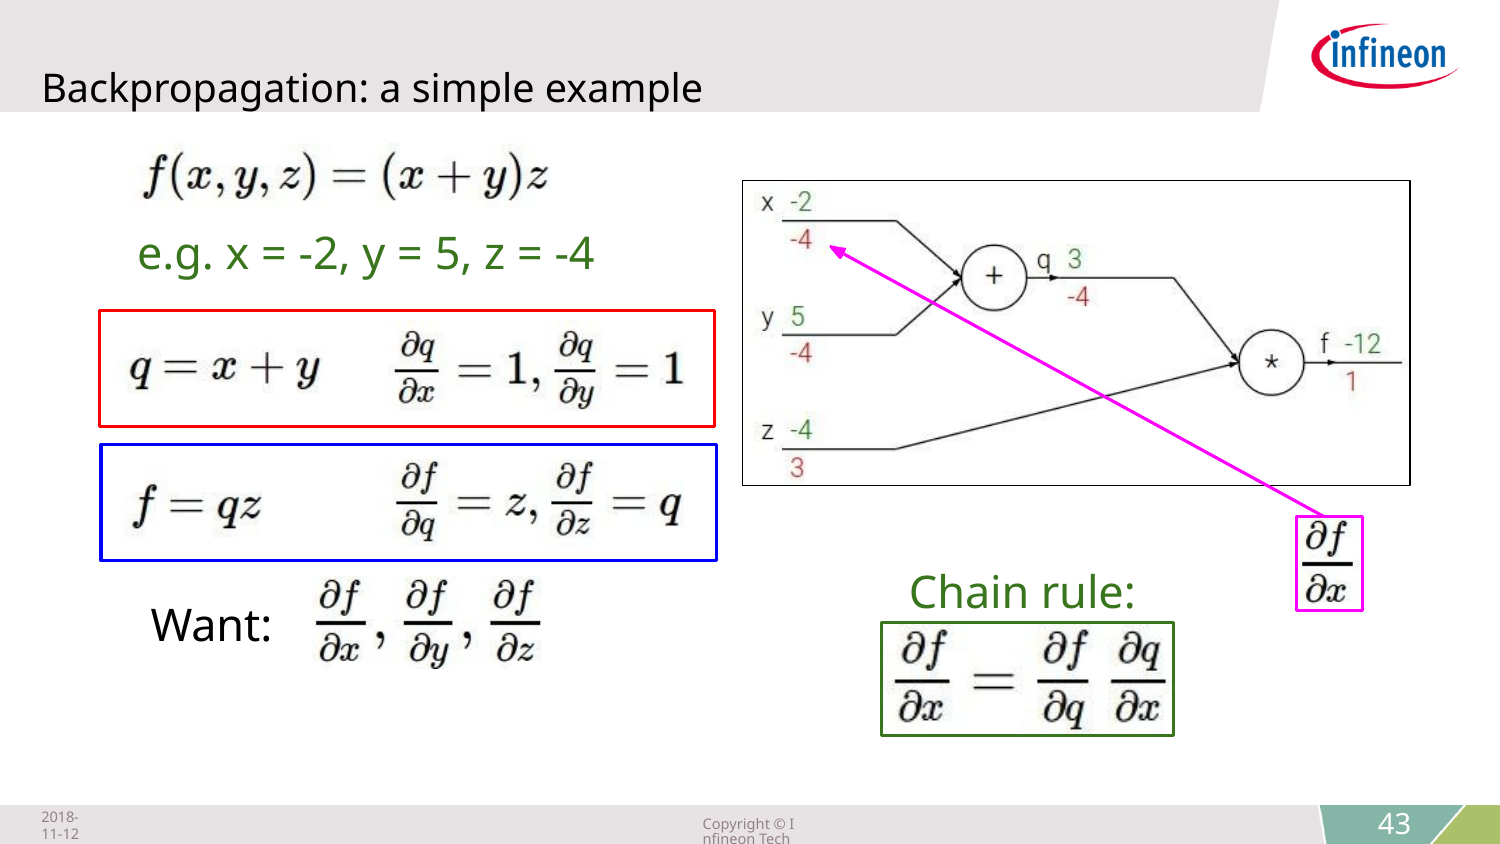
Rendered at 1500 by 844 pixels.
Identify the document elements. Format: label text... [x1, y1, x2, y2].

text_box [116, 337, 325, 395]
picture [0, 805, 1500, 844]
text_box Want: [148, 594, 290, 650]
text_box [381, 459, 684, 547]
text_box [742, 180, 1410, 486]
picture [0, 0, 1500, 112]
text_box [881, 622, 1174, 736]
text_box [130, 143, 550, 209]
text_box [99, 310, 715, 427]
footer Copyright © Infineon Technologies AG 2018. All rights reserved. [702, 806, 798, 844]
text_box [311, 576, 543, 669]
slide_number 43 [1364, 806, 1412, 844]
text_box e.g. x = -2, y = 5, z = -4 [135, 222, 728, 279]
title Backpropagation: a simple example [41, 23, 1257, 112]
text_box Chain rule: [906, 561, 1211, 618]
text_box [123, 469, 263, 537]
text_box [101, 444, 717, 561]
text_box [388, 320, 686, 412]
text_box [1296, 516, 1363, 611]
text_box [829, 245, 846, 259]
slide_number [41, 806, 89, 844]
